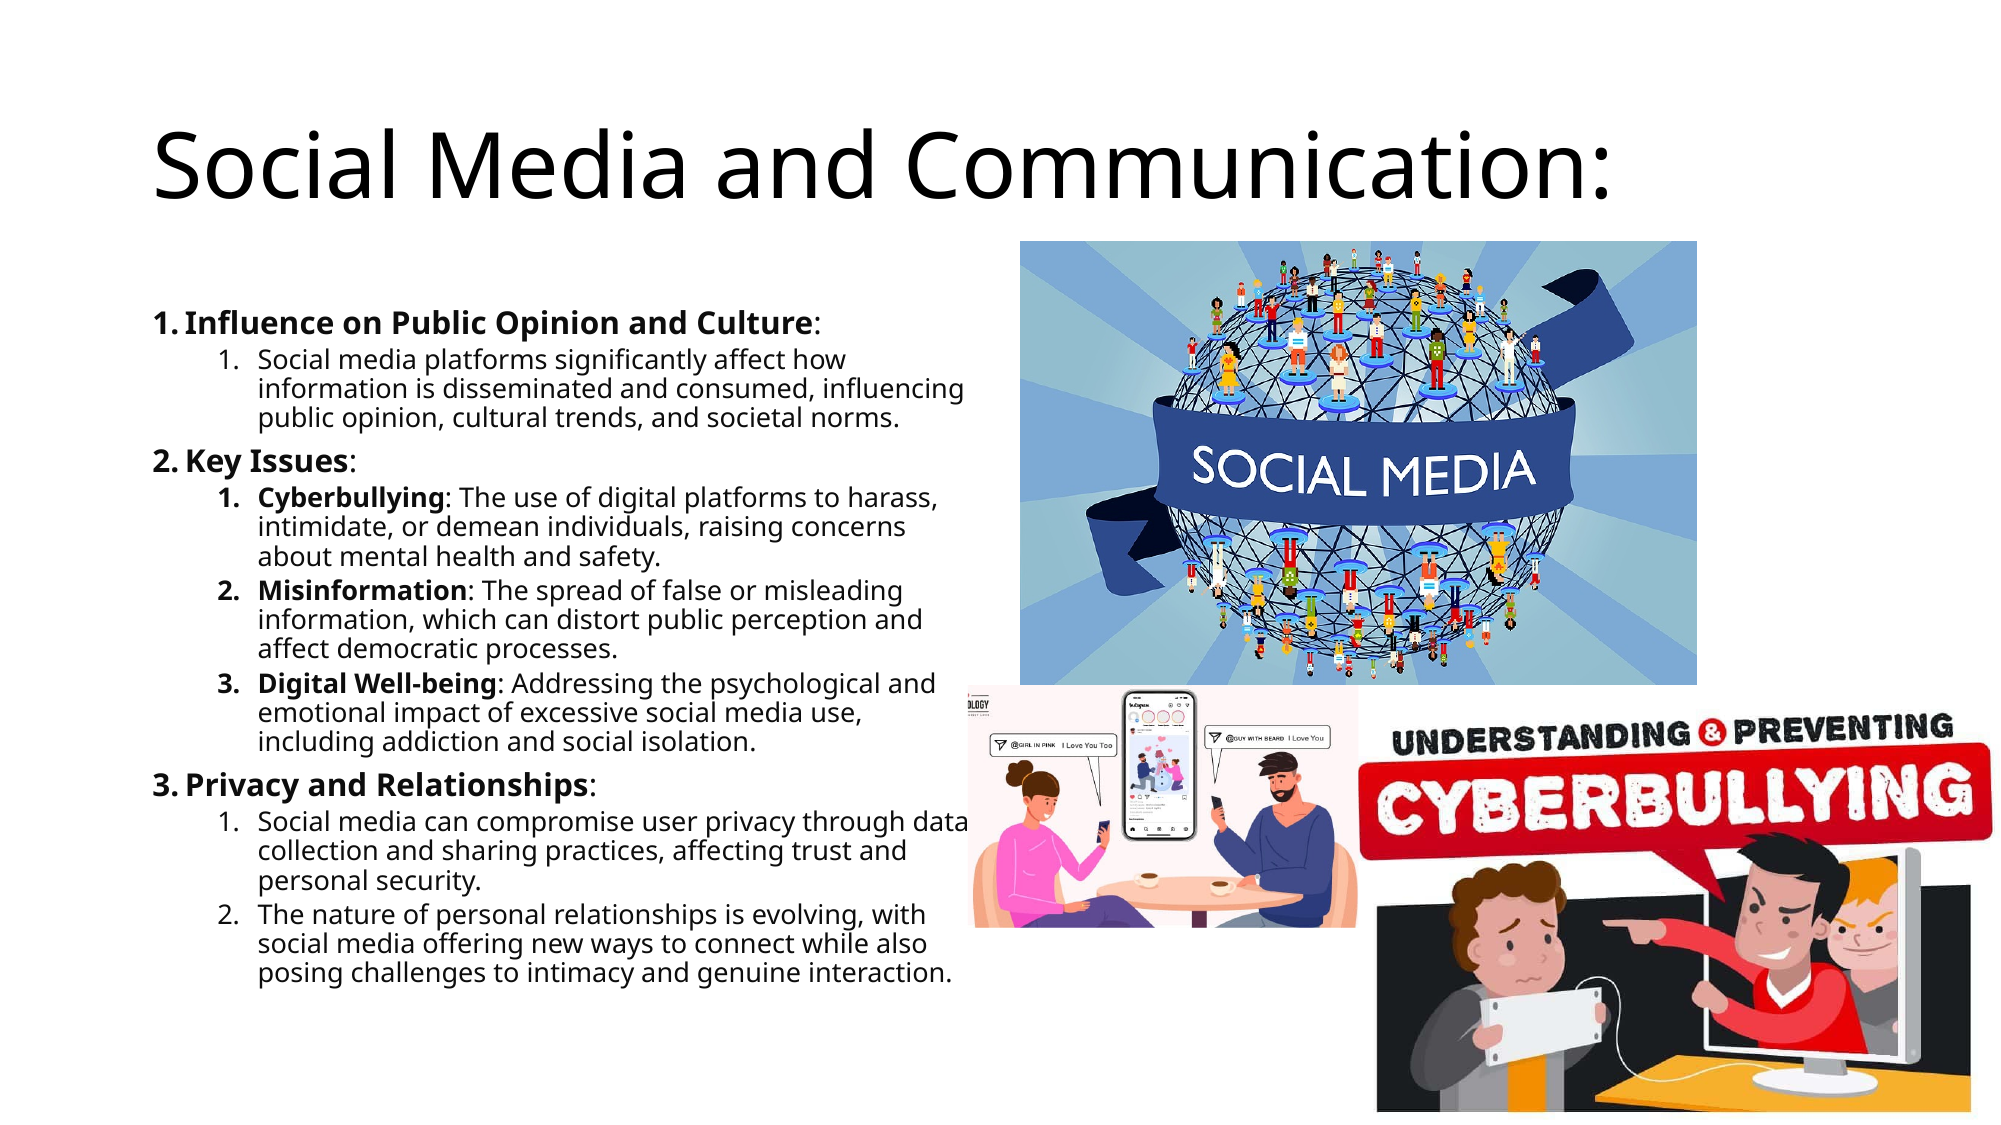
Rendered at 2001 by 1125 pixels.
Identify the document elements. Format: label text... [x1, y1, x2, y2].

list Influence on Public Opinion and Culture: Social media platforms significantly affect how information is disseminated and consumed, influencing public opinion, cultural trends, and societal norms. Key Issues: Cyberbullying: The use of digital platforms to harass, intimidate, or demean individuals, raising concerns about mental health and safety. Misinformation: The spread of false or misleading information, which can distort public perception and affect democratic processes. Digital Well-being: Addressing the psychological and emotional impact of excessive social media use, including addiction and social isolation. Privacy and Relationships: Social media can compromise user privacy through data collection and sharing practices, affecting trust and personal security. The nature of personal relationships is evolving, with social media offering new ways to connect while also posing challenges to intimacy and genuine interaction. [137, 299, 1000, 1014]
title Social Media and Communication: [137, 59, 1863, 278]
picture [967, 241, 2000, 1125]
